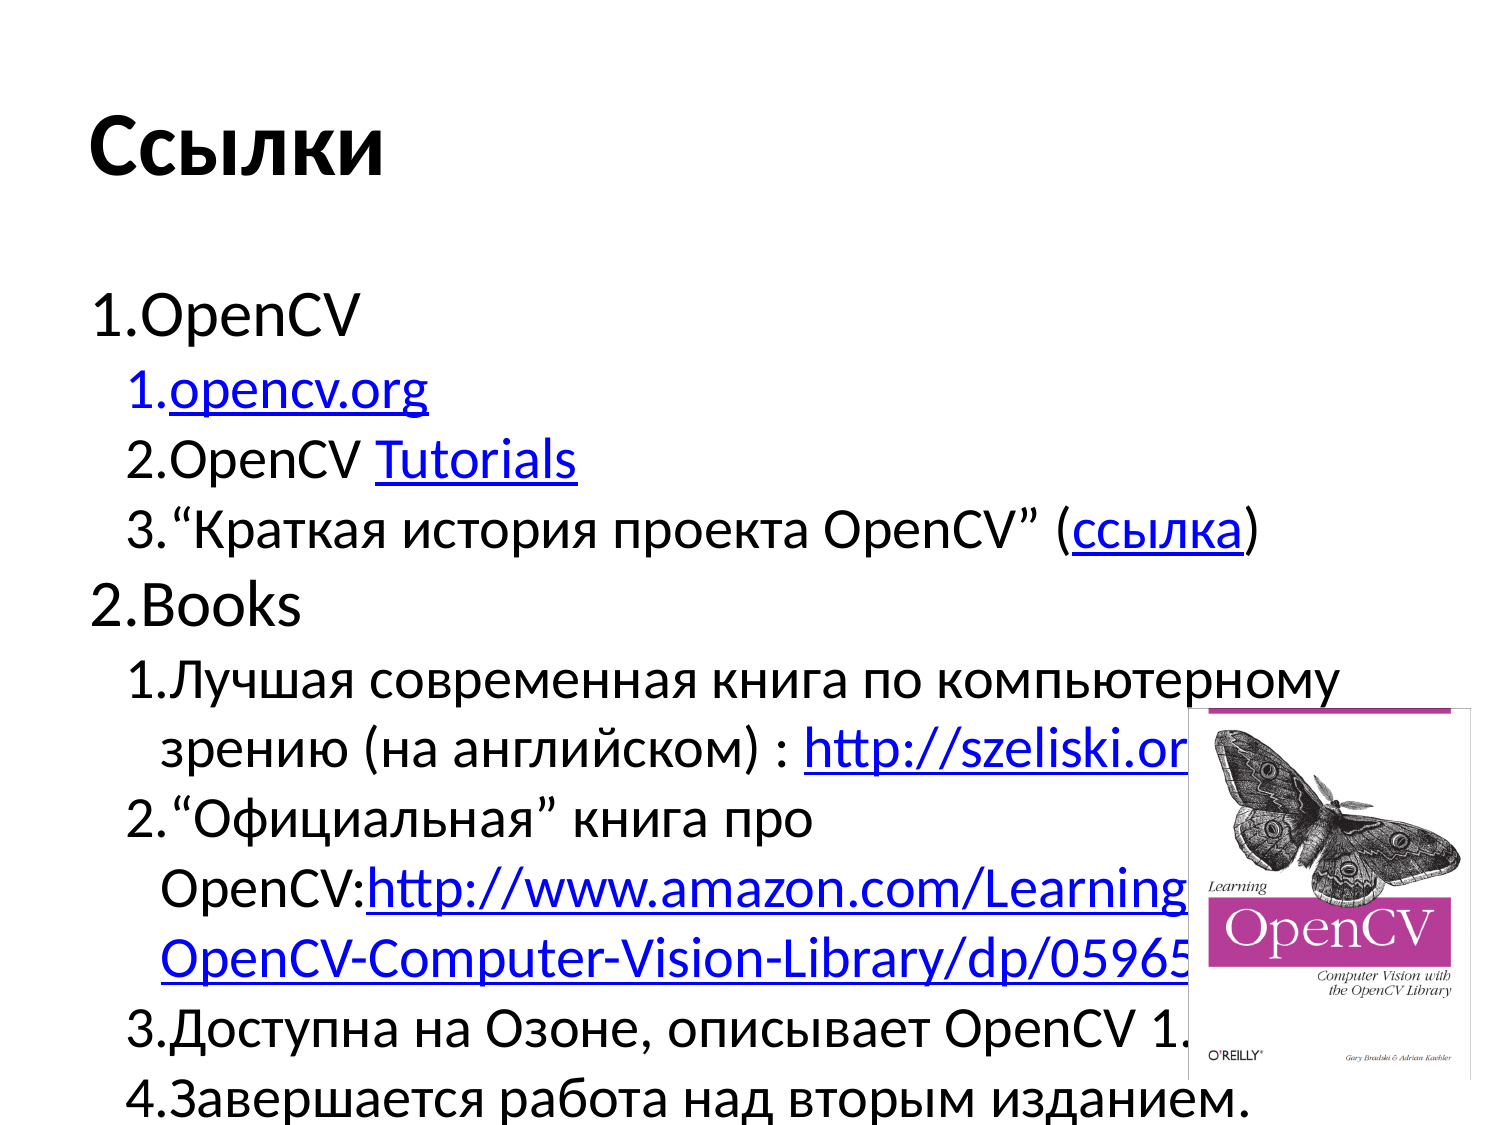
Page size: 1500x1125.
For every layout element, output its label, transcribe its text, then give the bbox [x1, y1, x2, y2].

text_box OpenCV opencv.org OpenCV Tutorials “Краткая история проекта OpenCV” (ссылка) Books Лучшая современная книга по компьютерному зрению (на английском) : http://szeliski.org/Book/ “Официальная” книга про OpenCV:http://www.amazon.com/Learning-OpenCV-Computer-Vision-Library/dp/0596516134 Доступна на Озоне, описывает OpenCV 1.x. Завершается работа над вторым изданием. [74, 262, 1425, 1005]
picture [1188, 708, 1472, 1080]
text_box Ссылки [74, 45, 1425, 233]
